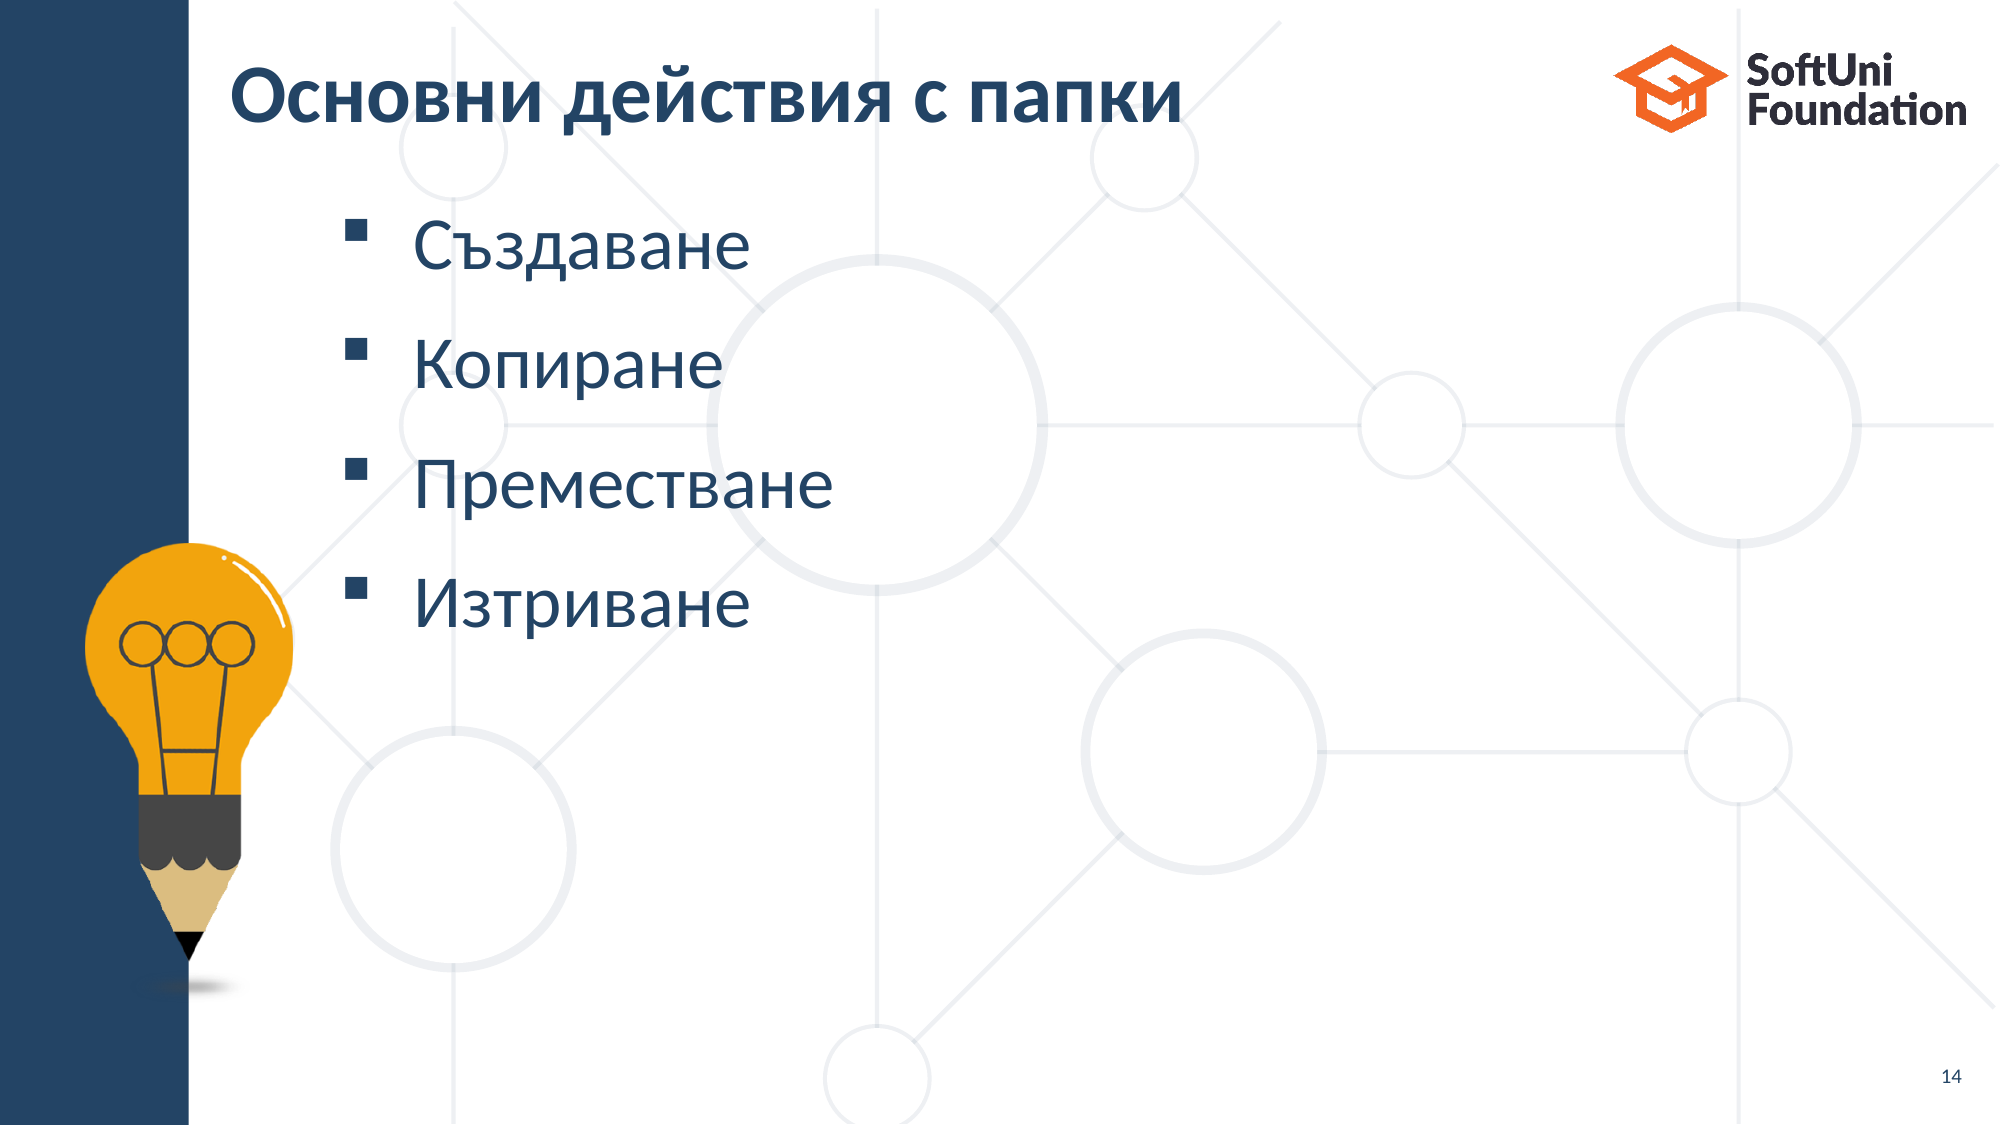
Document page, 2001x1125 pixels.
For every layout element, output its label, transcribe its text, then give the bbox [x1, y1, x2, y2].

slide_number 14 [1897, 1049, 1968, 1101]
title Основни действия с папки [212, 16, 1655, 162]
picture [85, 543, 293, 1003]
picture [1655, 44, 1966, 133]
list Създаване Копиране Преместване Изтриване [321, 183, 1968, 1050]
